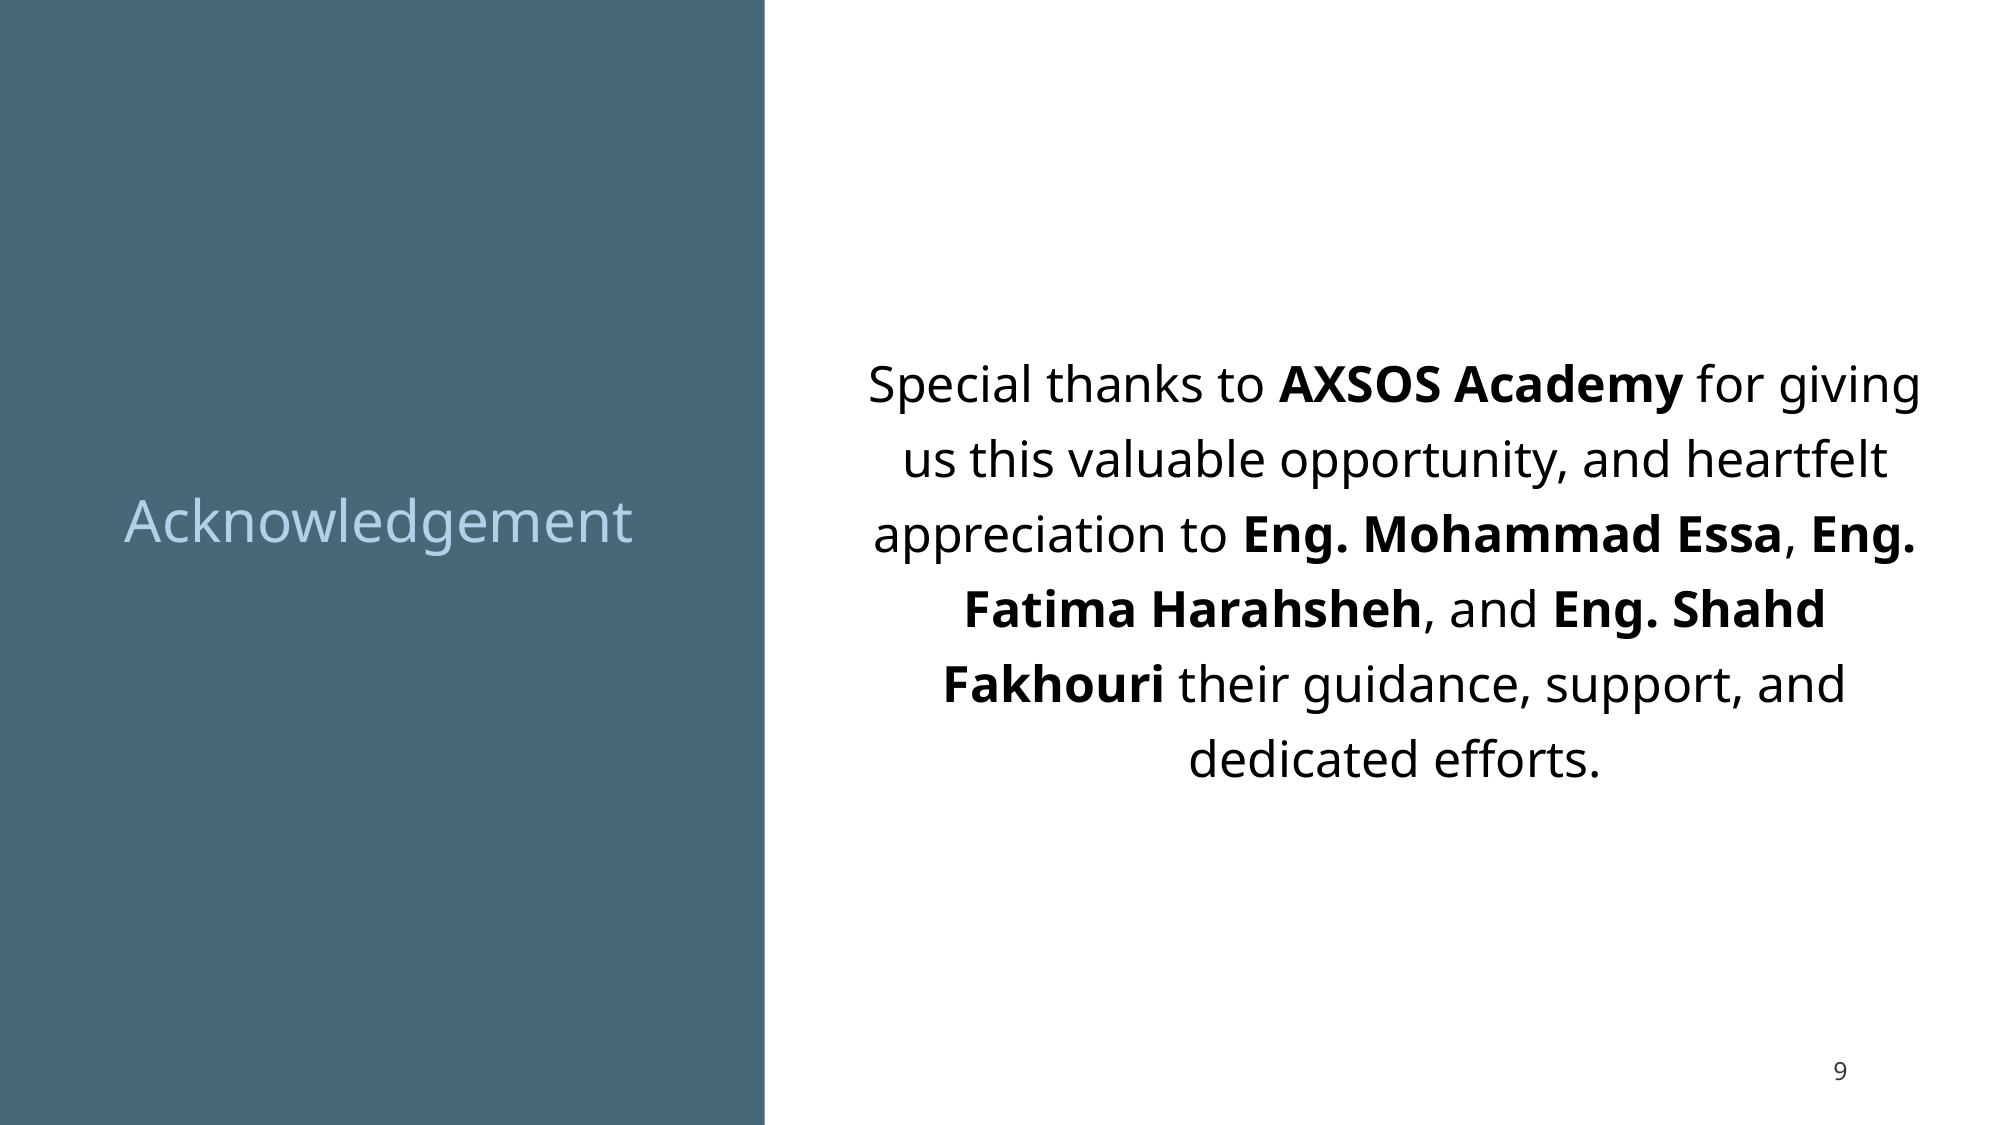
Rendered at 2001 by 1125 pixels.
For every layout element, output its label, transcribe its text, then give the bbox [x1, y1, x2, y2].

list Special thanks to AXSOS Academy for giving us this valuable opportunity, and heartfelt appreciation to Eng. Mohammad Essa, Eng. Fatima Harahsheh, and Eng. Shahd Fakhouri their guidance, support, and dedicated efforts. [850, 306, 1941, 819]
slide_number 9 [1412, 1042, 1863, 1103]
title Acknowledgement [97, 66, 660, 911]
